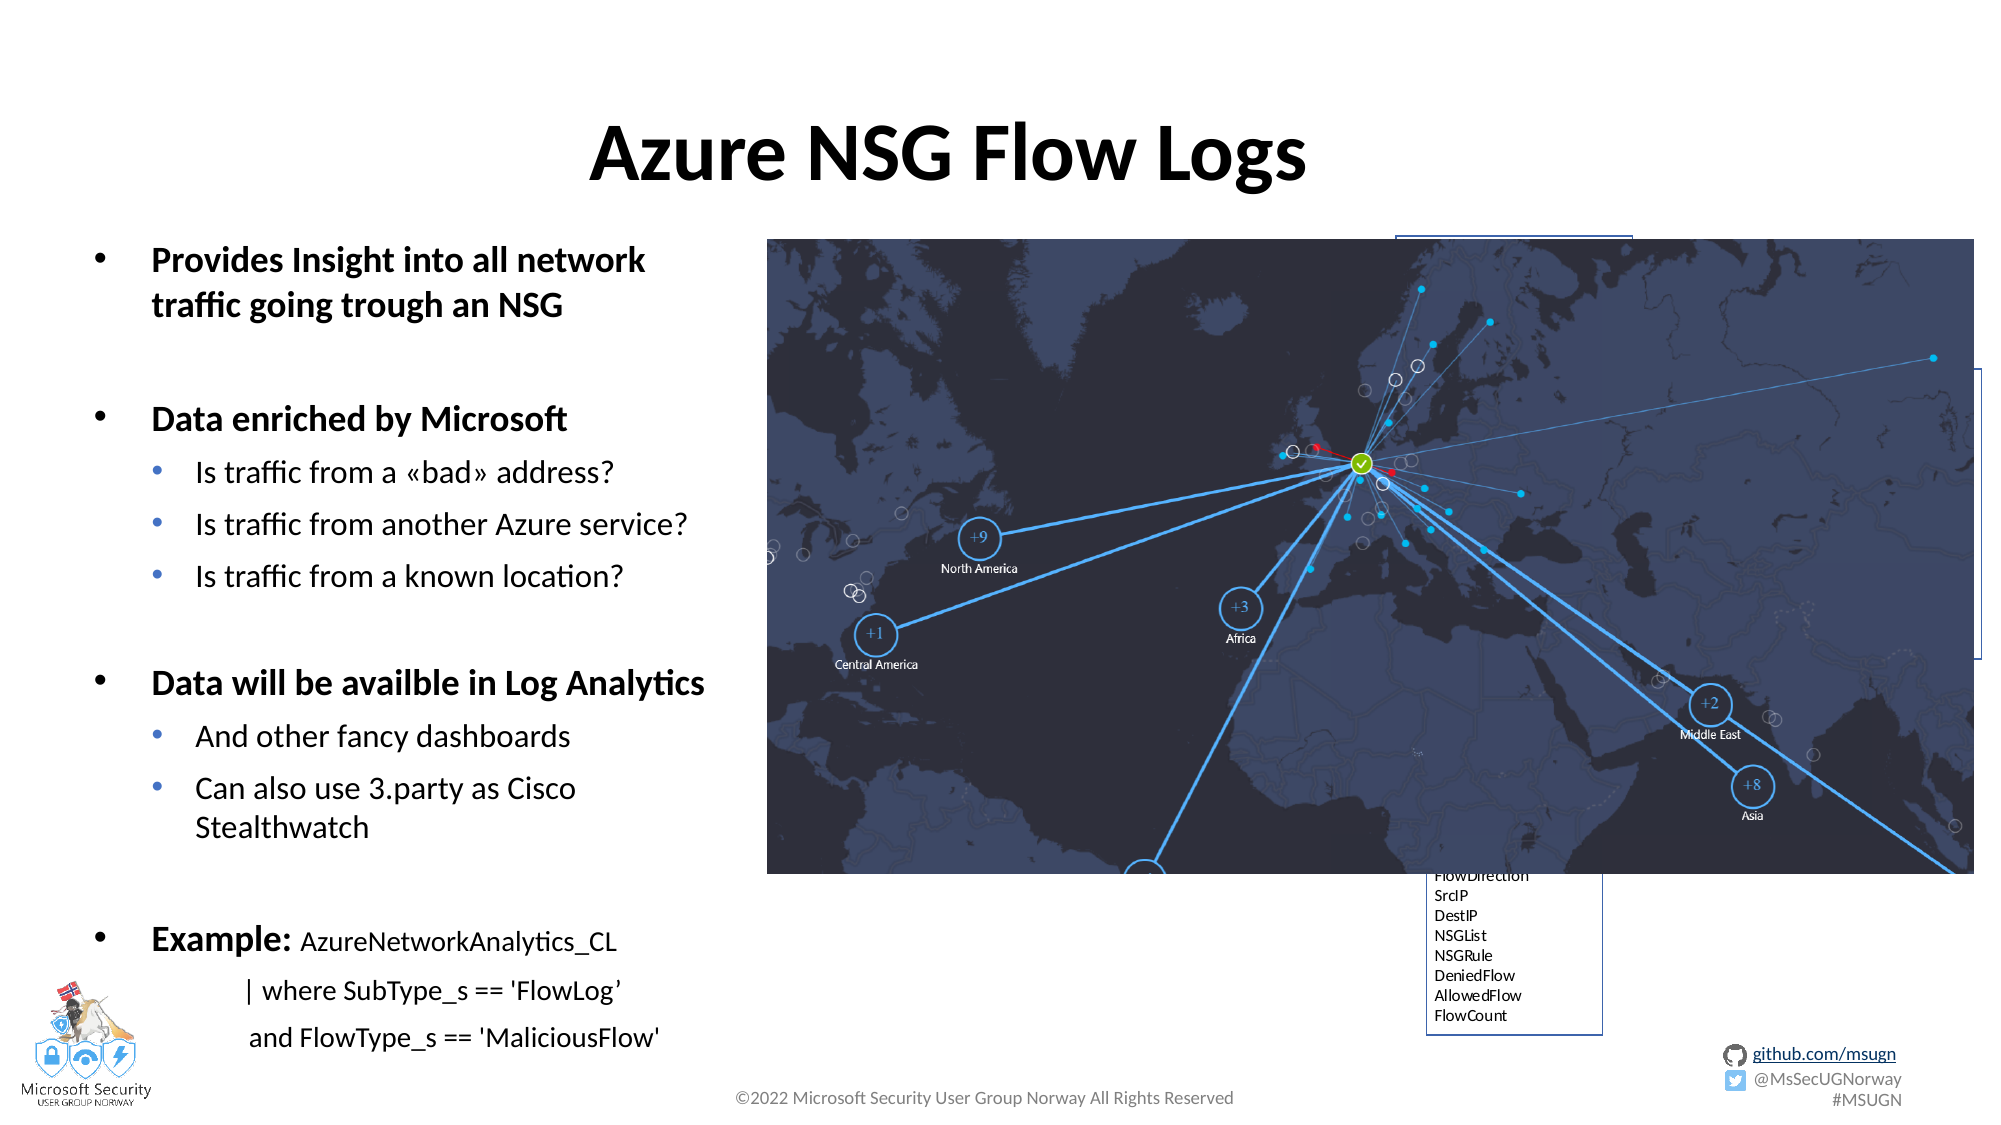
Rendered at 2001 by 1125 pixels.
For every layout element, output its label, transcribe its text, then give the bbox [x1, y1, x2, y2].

table_cell 30 Days (AAD P1) [1723, 1043, 1747, 1067]
text_box Provides Insight into all network traffic going trough an NSG Data enriched by Microsoft Is traffic from a «bad» address? Is traffic from another Azure service? Is traffic from a known location? Data will be availble in Log Analytics And other fancy dashboards Can also use 3.party as Cisco Stealthwatch Example: AzureNetworkAnalytics_CL | where SubType_s == 'FlowLog’ and FlowType_s == 'MaliciousFlow' [79, 104, 753, 1066]
text_box Generation 1 [1725, 1070, 1746, 1091]
picture [766, 232, 1984, 1037]
title Azure NSG Flow Logs [574, 45, 2000, 263]
